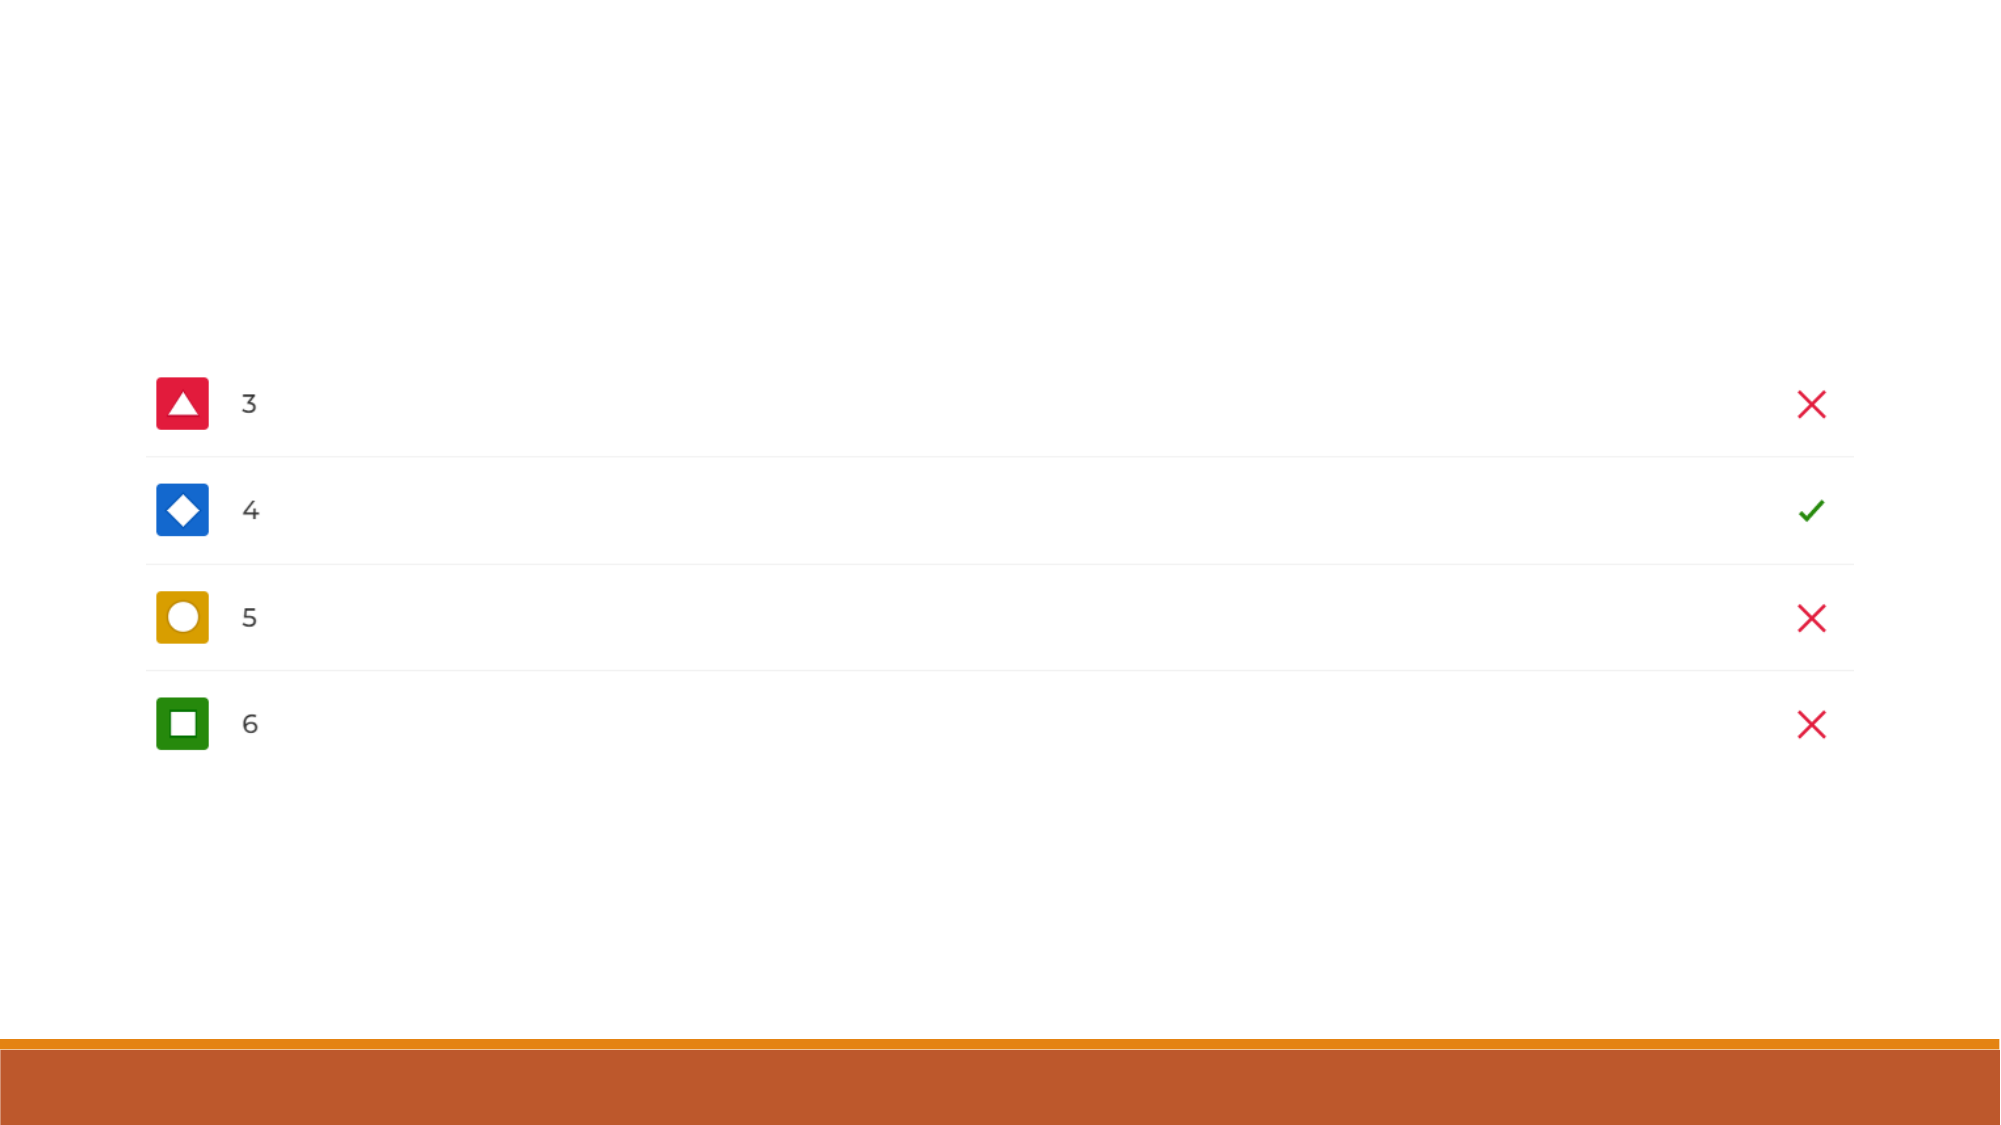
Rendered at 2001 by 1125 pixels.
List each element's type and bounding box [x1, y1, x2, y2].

picture [145, 366, 1855, 759]
